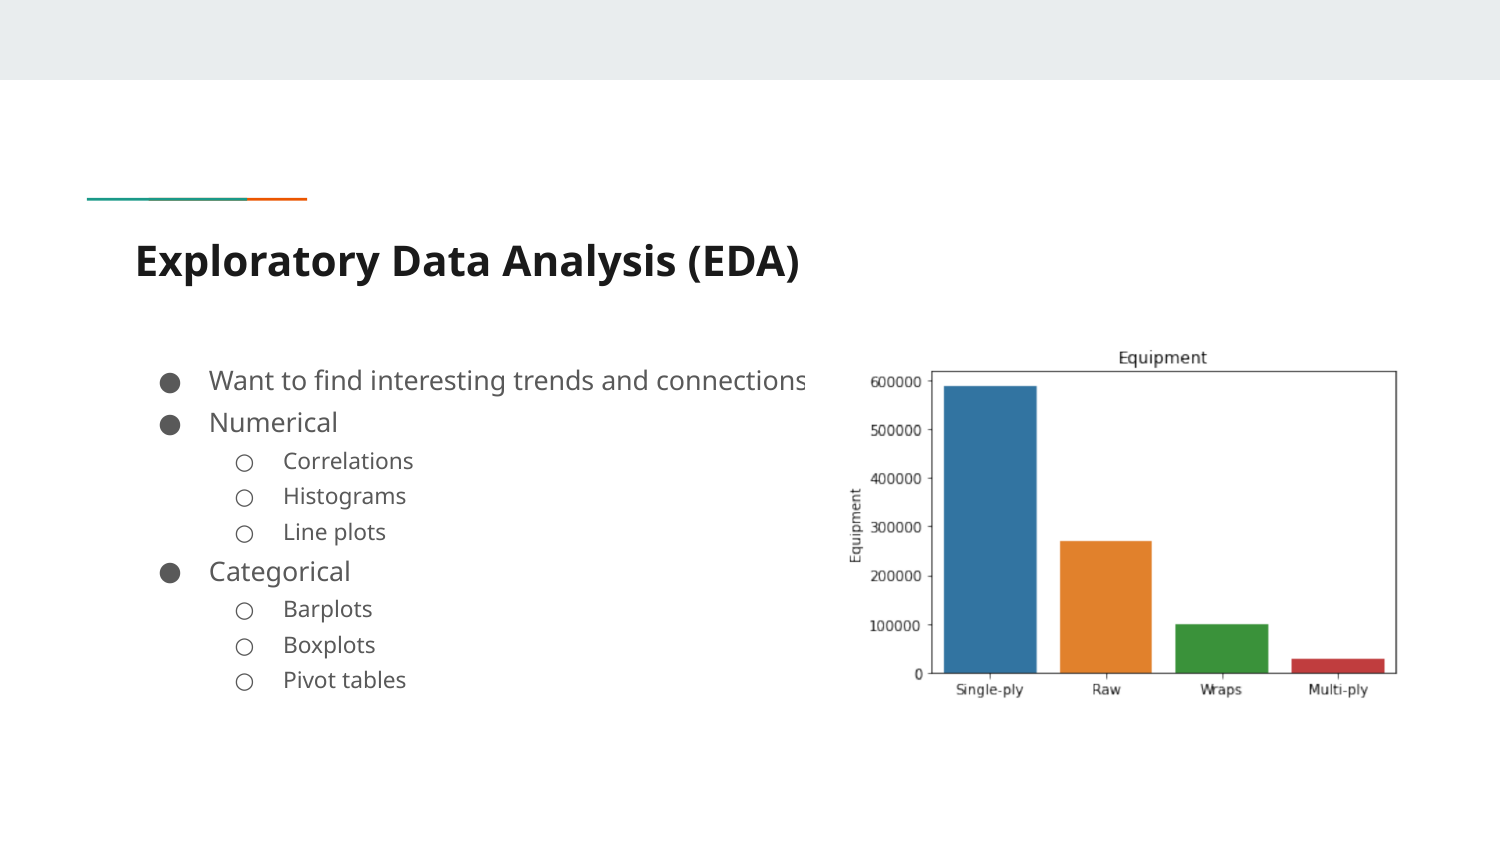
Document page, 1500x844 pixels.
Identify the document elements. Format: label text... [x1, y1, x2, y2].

title Exploratory Data Analysis (EDA) [119, 216, 1381, 305]
picture [805, 333, 1456, 721]
list Want to find interesting trends and connections Numerical Correlations Histograms Line plots Categorical Barplots Boxplots Pivot tables [119, 341, 800, 713]
